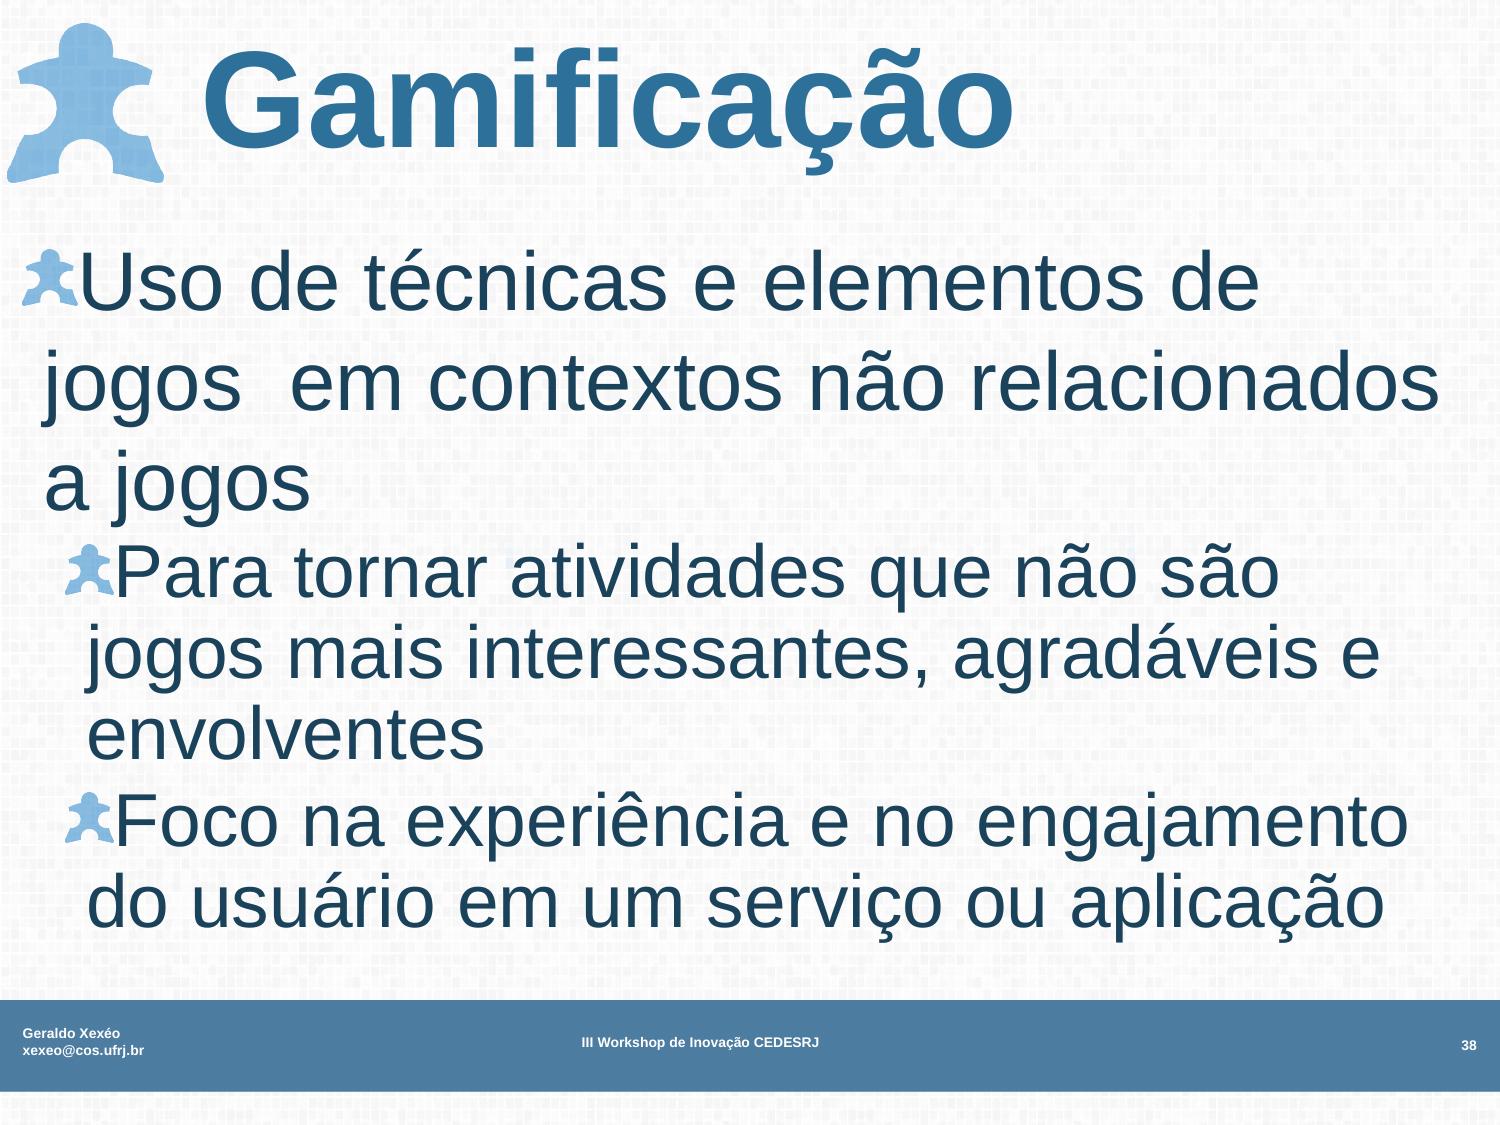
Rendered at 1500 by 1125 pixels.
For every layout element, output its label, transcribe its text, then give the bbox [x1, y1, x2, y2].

footer III Workshop de Inovação CEDESRJ [483, 1017, 919, 1066]
picture [0, 0, 1500, 1125]
title Gamificação [185, 11, 1481, 195]
list Uso de técnicas e elementos de jogos em contextos não relacionados a jogos Para tornar atividades que não são jogos mais interessantes, agradáveis e envolventes Foco na experiência e no engajamento do usuário em um serviço ou aplicação [7, 220, 1481, 976]
slide_number Geraldo Xexéo xexeo@cos.ufrj.br [7, 1017, 203, 1066]
slide_number 38 [1297, 1021, 1492, 1069]
